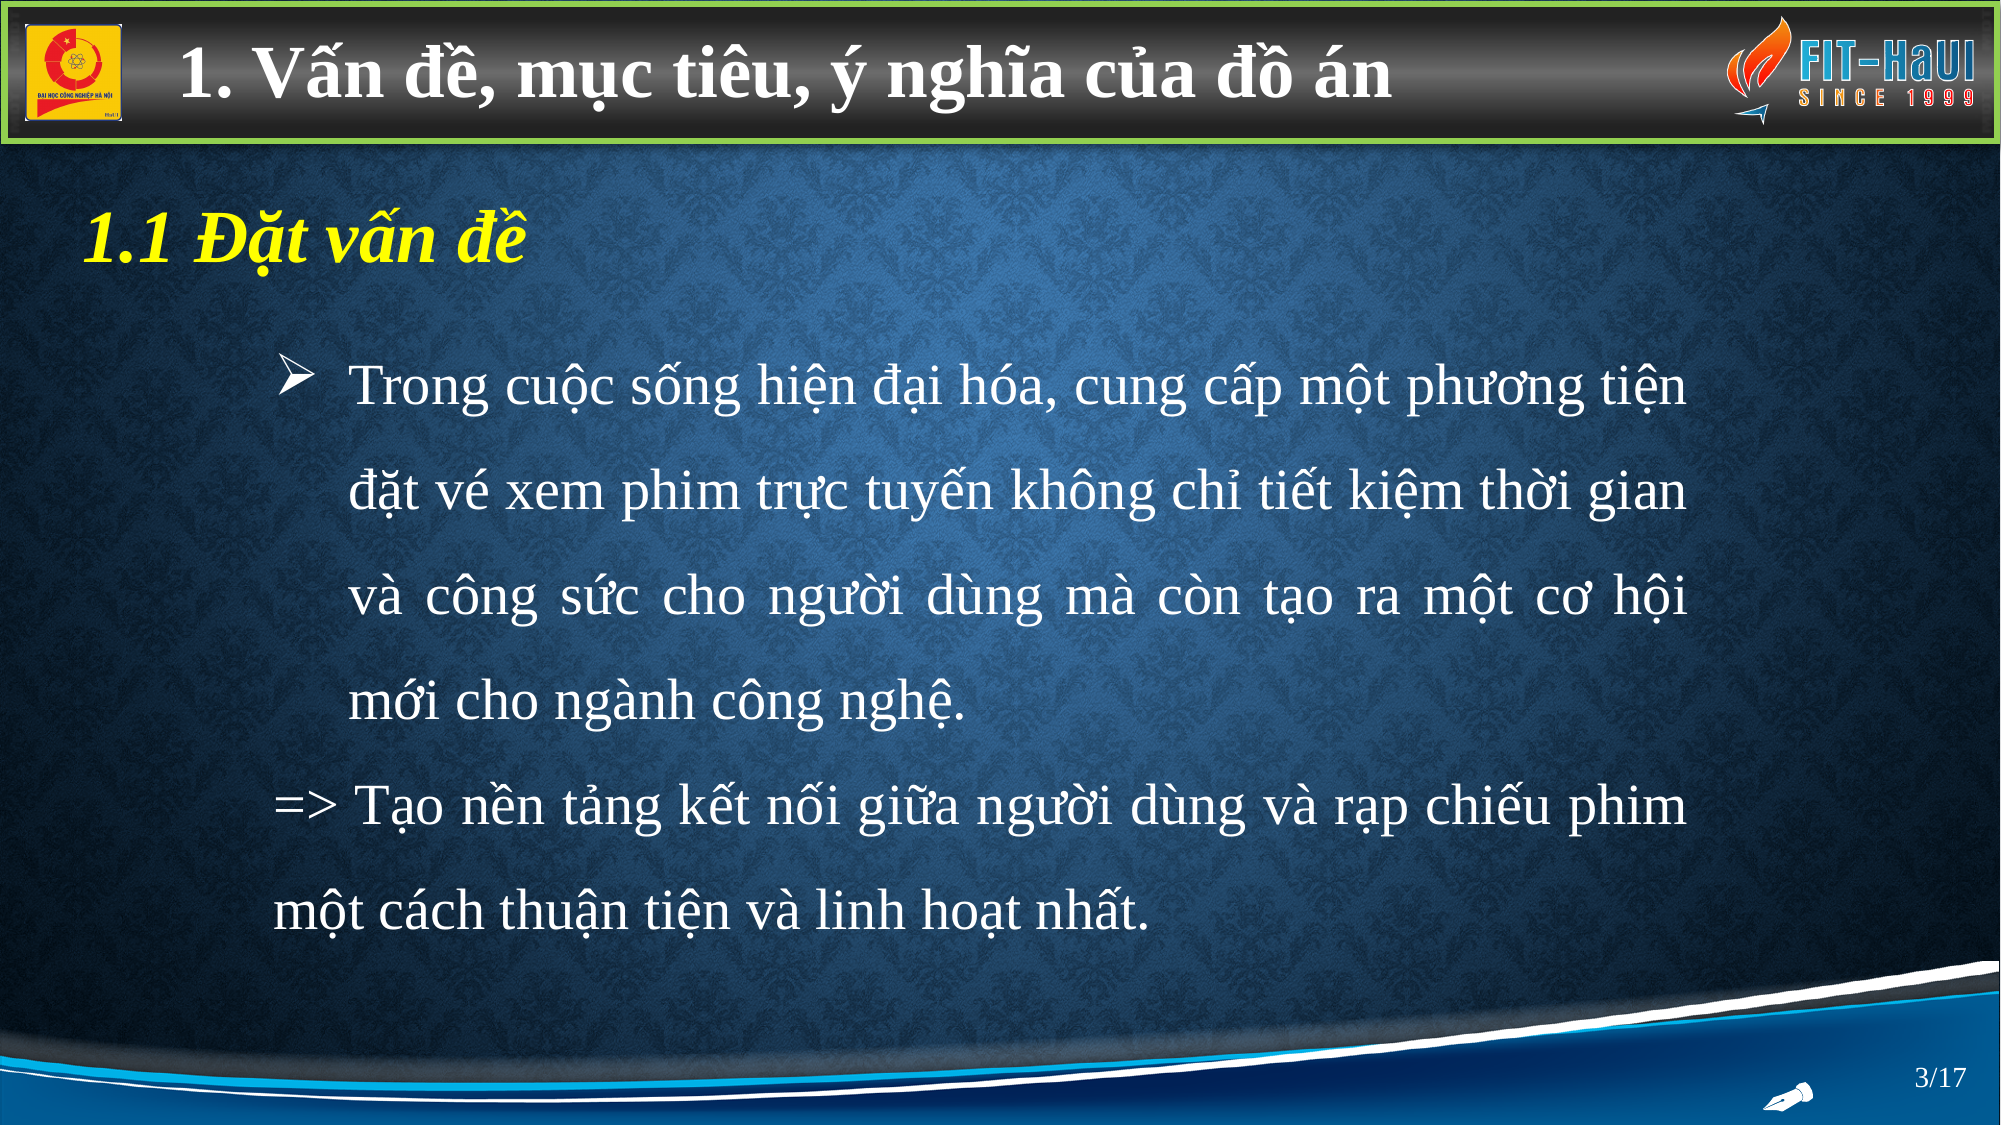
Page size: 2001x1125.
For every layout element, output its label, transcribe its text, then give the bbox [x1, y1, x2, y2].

text_box 1.1 Đặt vấn đề [67, 180, 1936, 286]
text_box 1. Vấn đề, mục tiêu, ý nghĩa của đồ án [162, 15, 1707, 121]
picture [0, 0, 2001, 1125]
text_box Trong cuộc sống hiện đại hóa, cung cấp một phương tiện đặt vé xem phim trực tuyến không chỉ tiết kiệm thời gian và công sức cho người dùng mà còn tạo ra một cơ hội mới cho ngành công nghệ. => Tạo nền tảng kết nối giữa người dùng và rạp chiếu phim một cách thuận tiện và linh hoạt nhất. [258, 304, 1705, 949]
slide_number /17 [1858, 1046, 1983, 1106]
